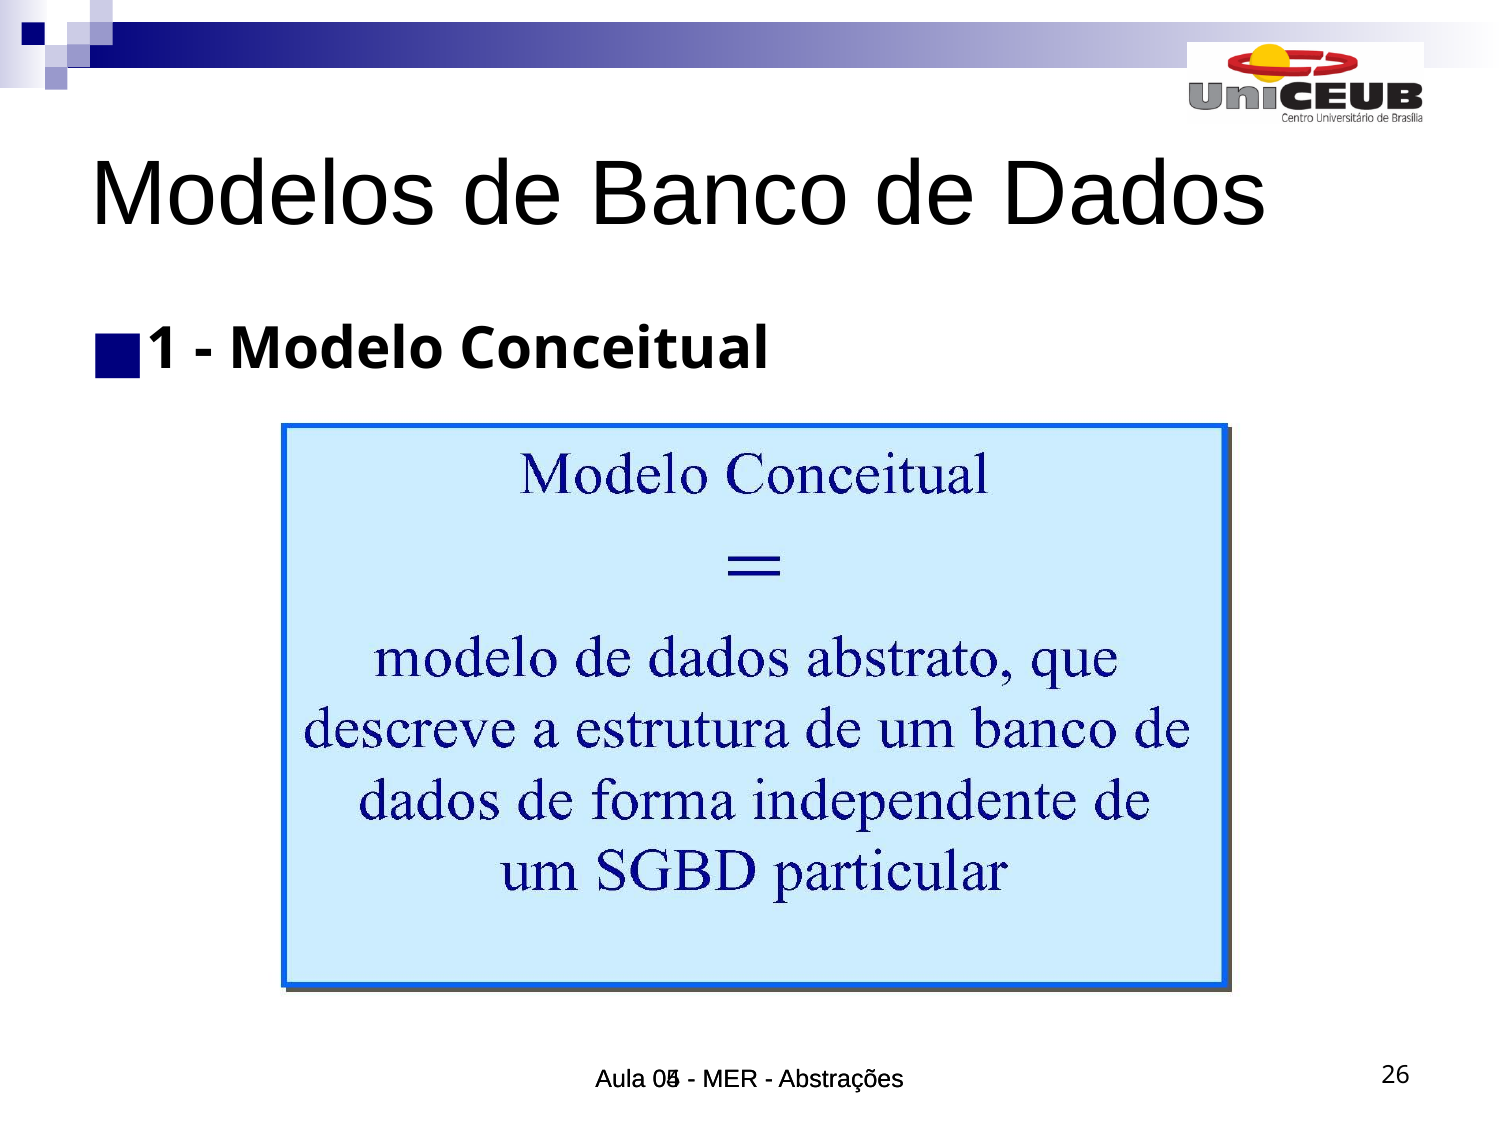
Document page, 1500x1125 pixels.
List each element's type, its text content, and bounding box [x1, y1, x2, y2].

list 1 - Modelo Conceitual [75, 302, 1425, 441]
title Modelos de Banco de Dados [75, 75, 1425, 300]
picture [1186, 42, 1424, 125]
picture [241, 386, 1271, 1030]
text_box 26 [1074, 1024, 1425, 1100]
footer Aula 05 - MER - Abstrações [512, 1037, 988, 1100]
